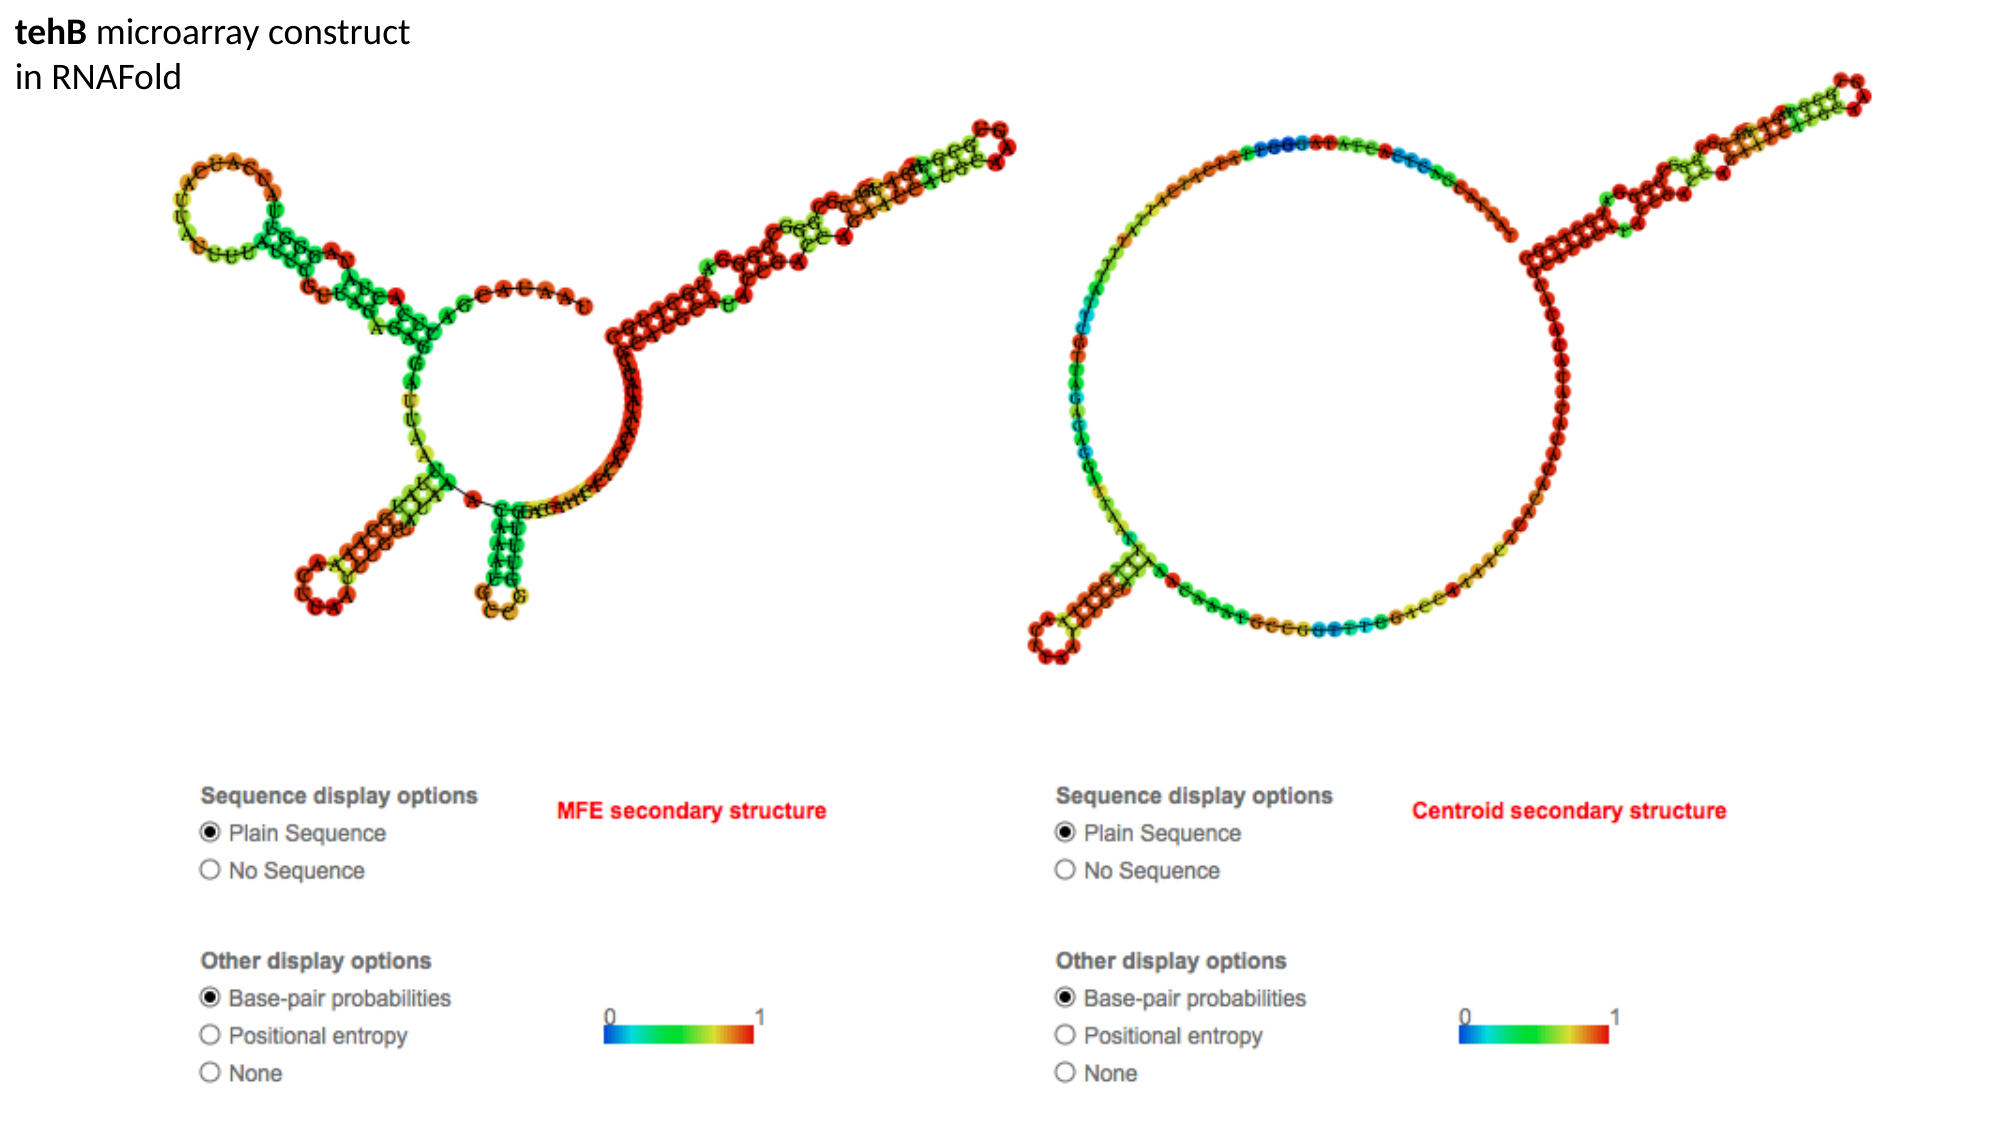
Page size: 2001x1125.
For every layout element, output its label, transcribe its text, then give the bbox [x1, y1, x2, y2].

text_box tehB microarray construct in RNAFold [0, 0, 81, 105]
picture [81, 0, 1917, 1125]
